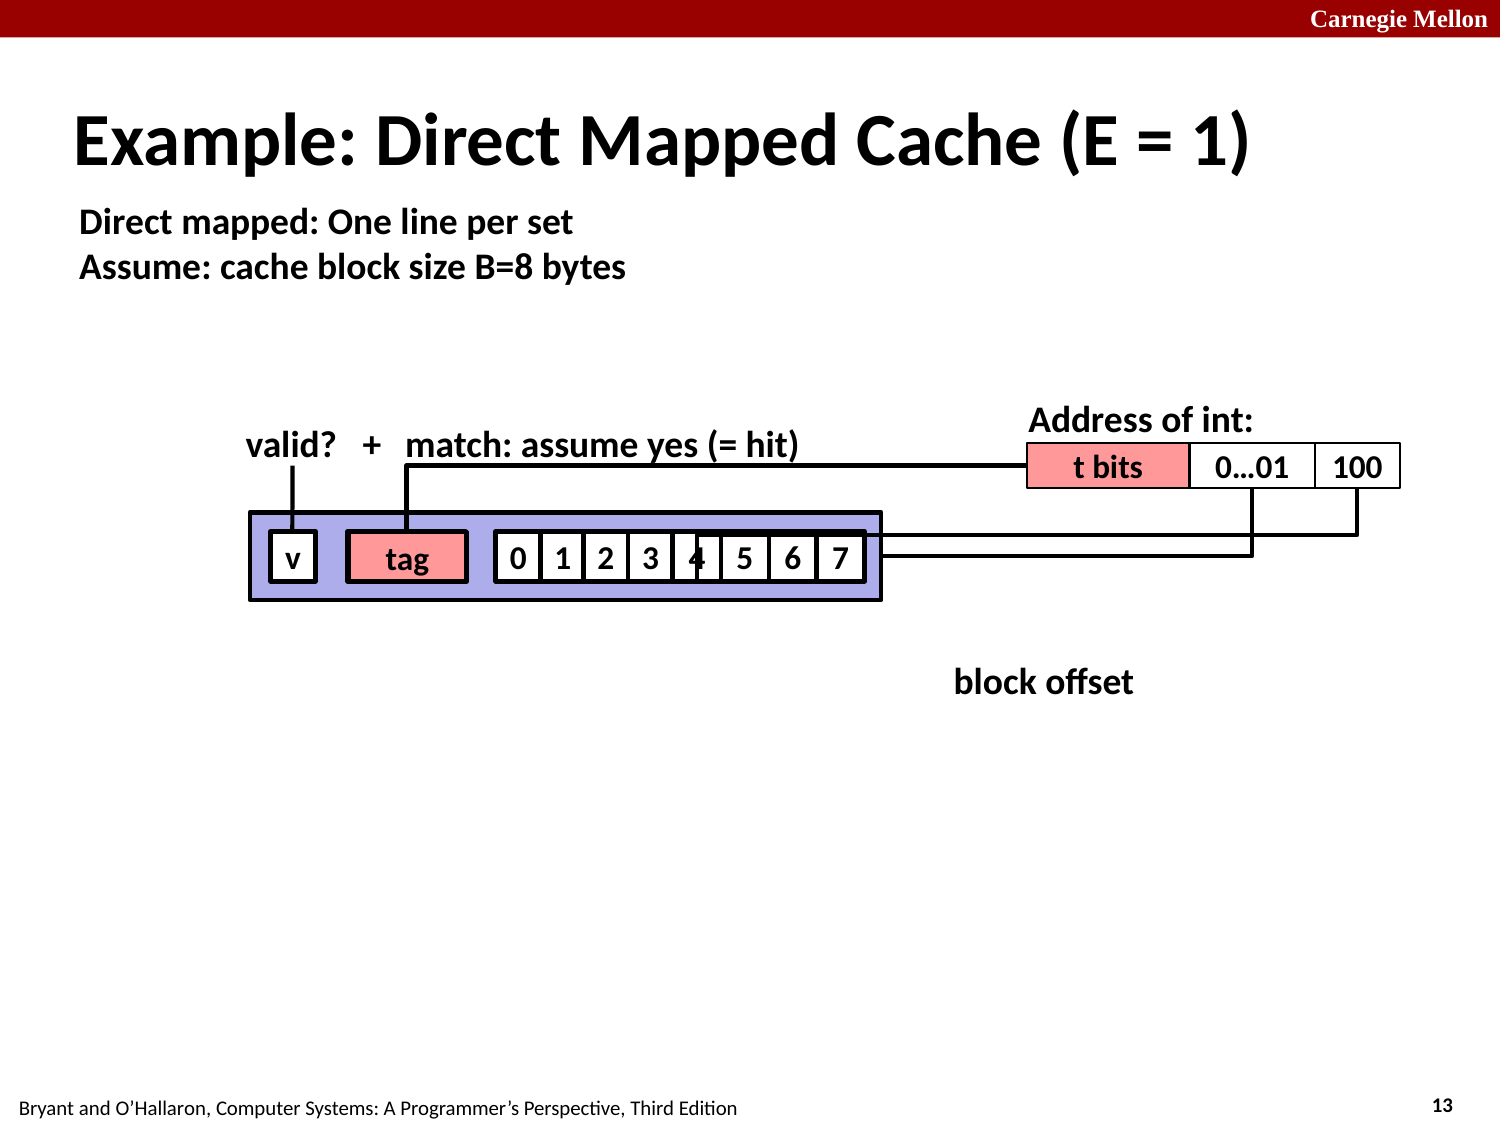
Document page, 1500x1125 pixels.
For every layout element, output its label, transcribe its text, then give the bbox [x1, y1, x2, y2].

text_box 0 [495, 541, 540, 582]
text_box valid? + [230, 412, 397, 473]
text_box 6 [769, 541, 817, 582]
text_box [249, 512, 882, 600]
text_box Address of int: [1106, 387, 1270, 448]
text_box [980, 204, 1075, 865]
text_box 5 [721, 541, 769, 582]
text_box match: assume yes (= hit) [397, 412, 816, 473]
text_box v [270, 531, 316, 582]
text_box Direct mapped: One line per set Assume: cache block size B=8 bytes [64, 189, 642, 295]
text_box 4 [672, 541, 721, 582]
text_box 100 [1314, 443, 1400, 488]
text_box 2 [583, 541, 628, 582]
text_box 0…01 [1189, 443, 1314, 488]
text_box 1 [540, 541, 583, 582]
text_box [1079, 336, 1102, 708]
text_box t bits [1106, 448, 1189, 488]
text_box block offset [1106, 649, 1150, 710]
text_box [406, 465, 974, 532]
text_box 3 [628, 541, 672, 582]
title Example: Direct Mapped Cache (E = 1) [58, 72, 1305, 199]
text_box tag [348, 531, 467, 582]
text_box 7 [817, 541, 865, 582]
text_box block offset [938, 649, 974, 710]
